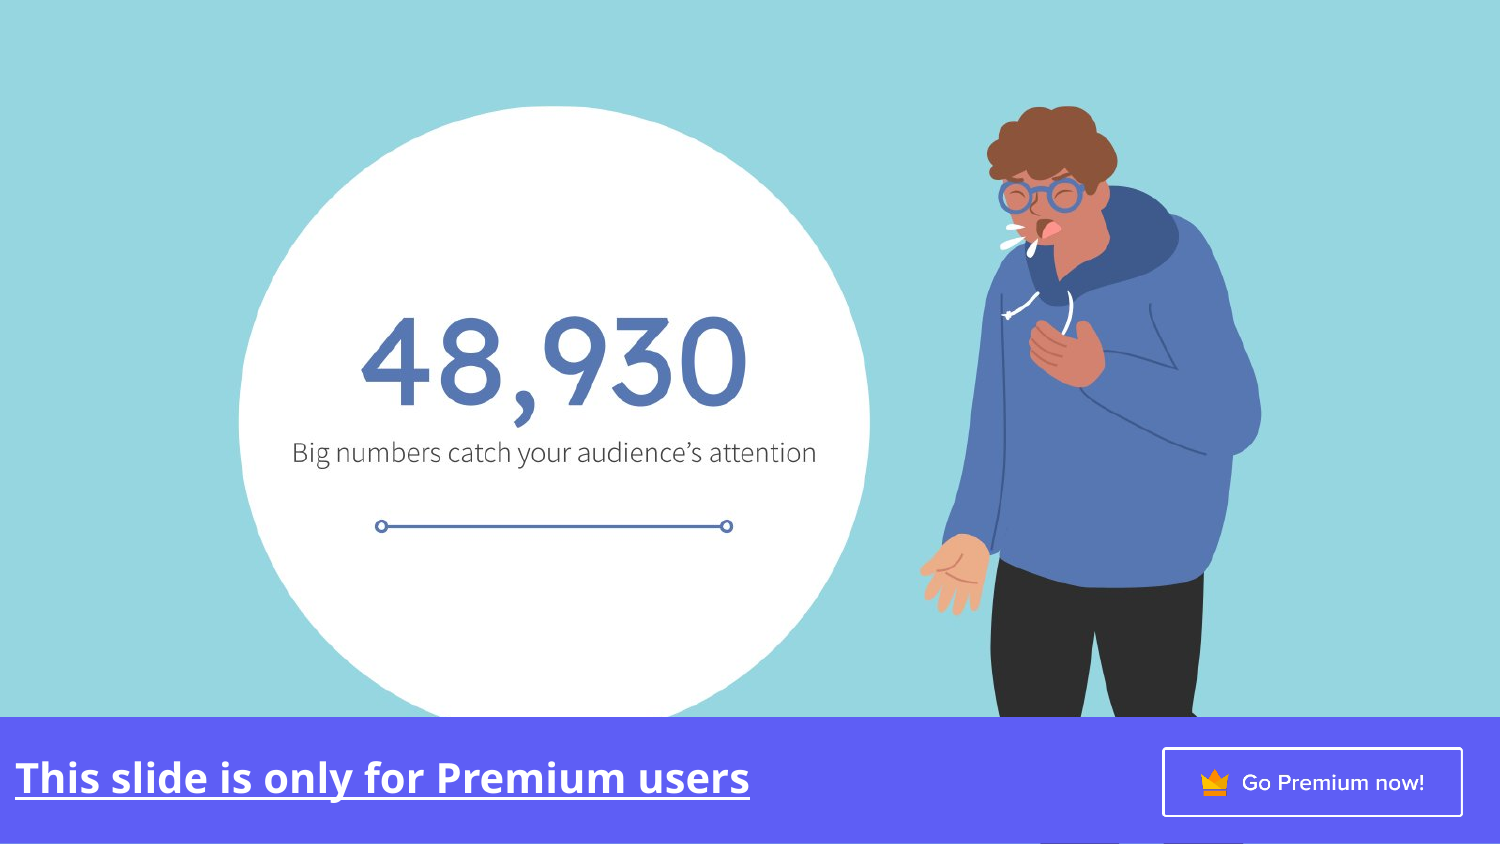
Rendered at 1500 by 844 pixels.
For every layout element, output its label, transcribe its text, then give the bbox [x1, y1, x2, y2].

picture [1162, 747, 1463, 817]
picture [0, 0, 1500, 717]
text_box This slide is only for Premium users [0, 717, 1500, 844]
